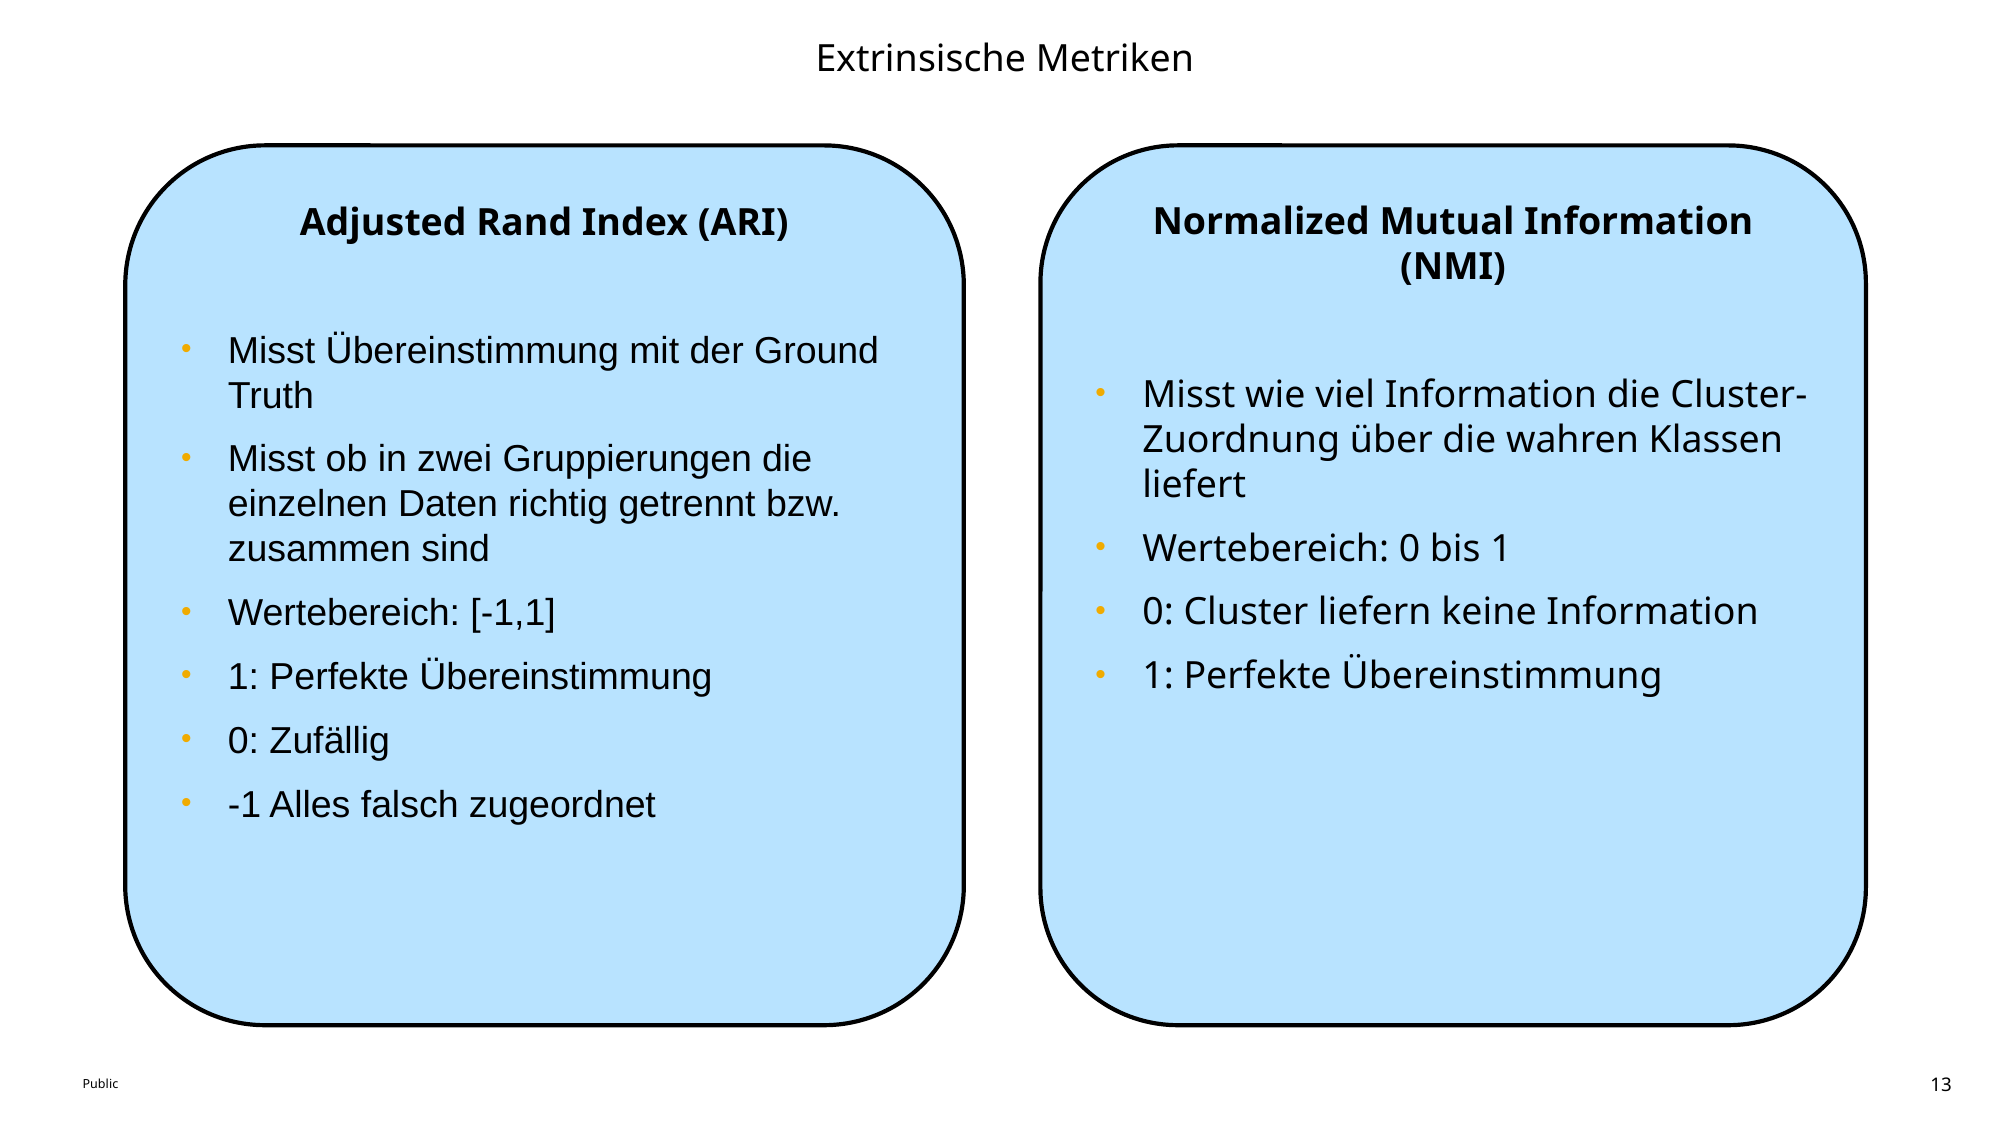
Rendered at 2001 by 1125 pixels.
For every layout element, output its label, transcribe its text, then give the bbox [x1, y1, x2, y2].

text_box Extrinsische Metriken [815, 34, 1195, 80]
text_box Normalized Mutual Information (NMI) Misst wie viel Information die Cluster-Zuordnung über die wahren Klassen liefert Wertebereich: 0 bis 1 0: Cluster liefern keine Information 1: Perfekte Übereinstimmung [1040, 145, 1866, 1026]
